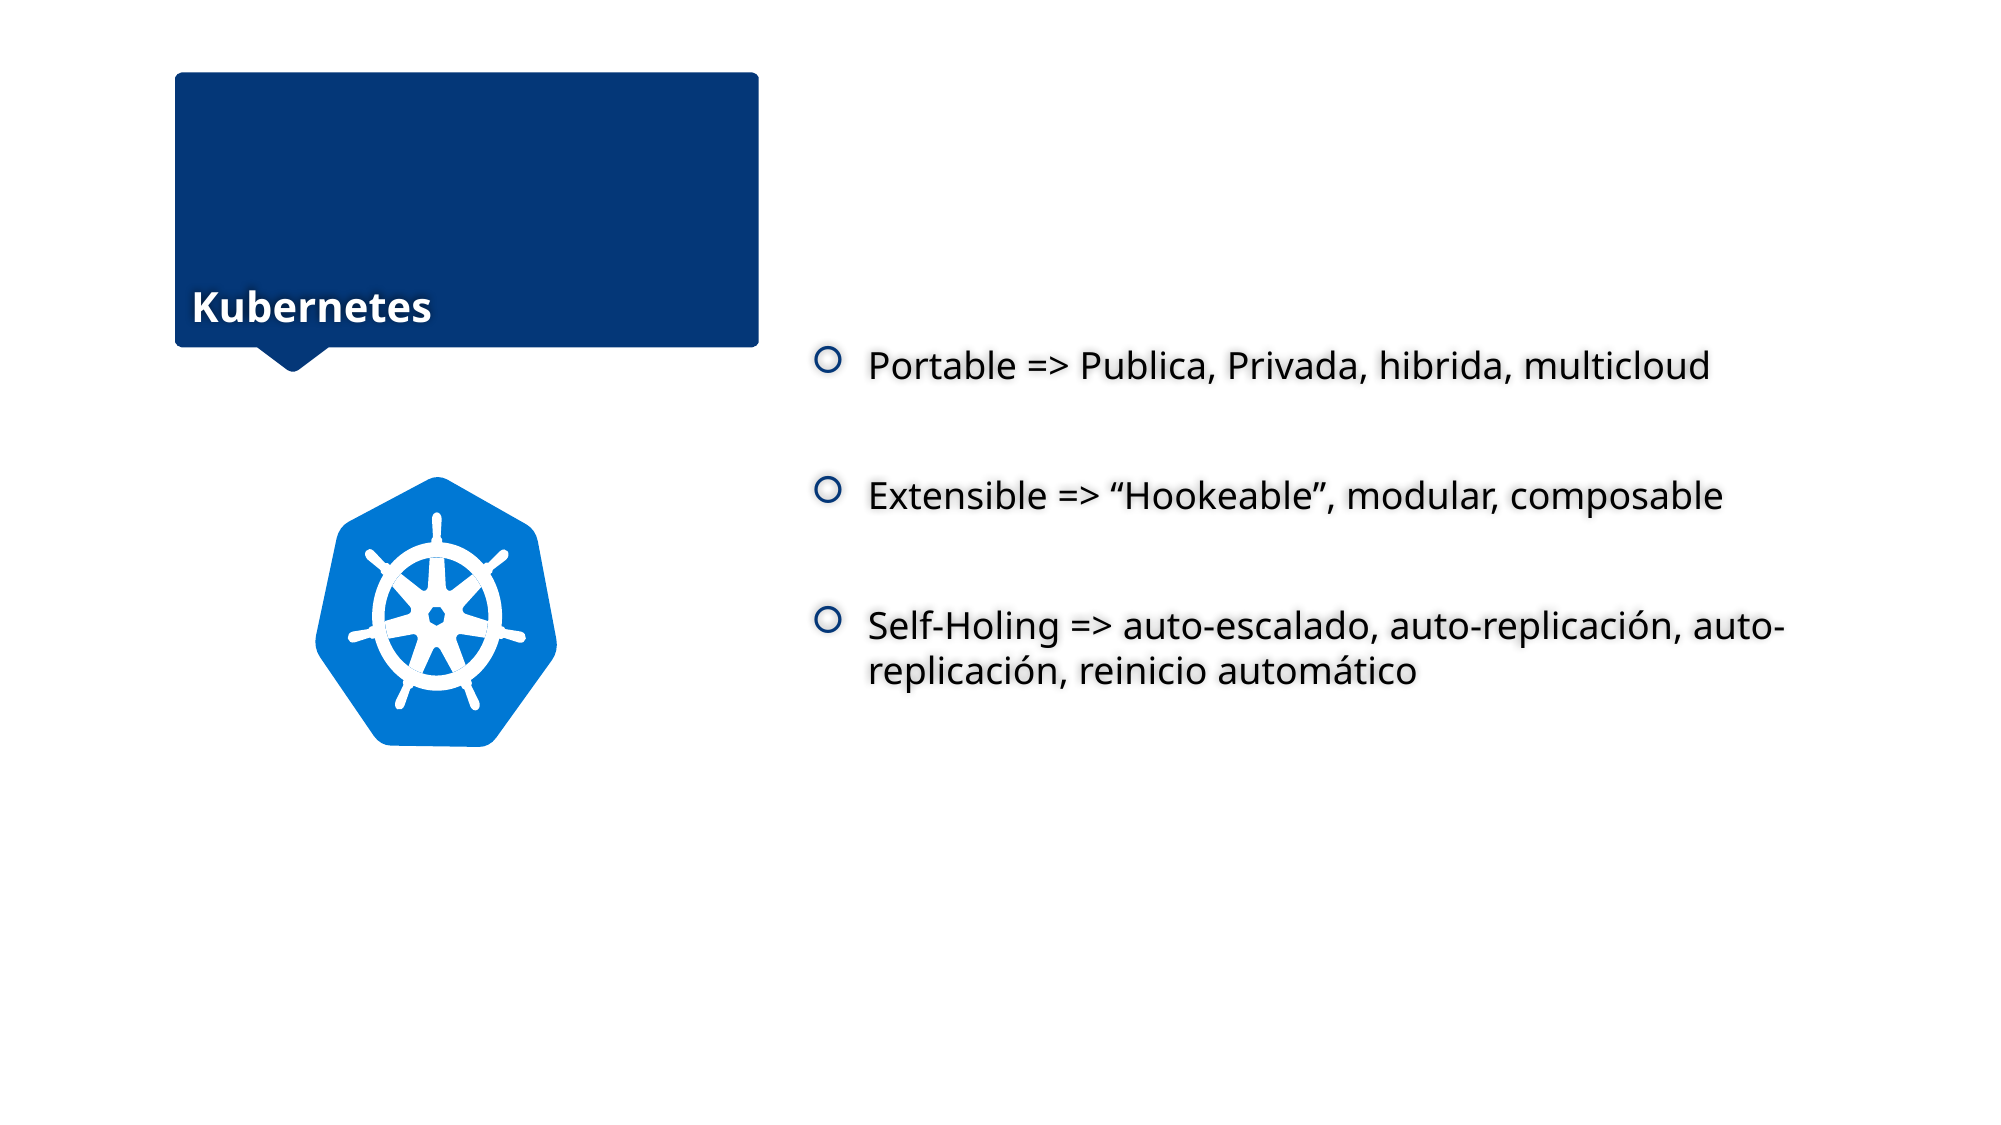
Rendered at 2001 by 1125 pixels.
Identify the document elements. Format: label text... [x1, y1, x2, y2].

list Portable => Publica, Privada, hibrida, multicloud Extensible => “Hookeable”, modular, composable Self-Holing => auto-escalado, auto-replicación, auto-replicación, reinicio automático [796, 73, 1823, 962]
title Kubernetes [176, 73, 758, 339]
text_box [225, 373, 647, 852]
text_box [315, 476, 557, 748]
